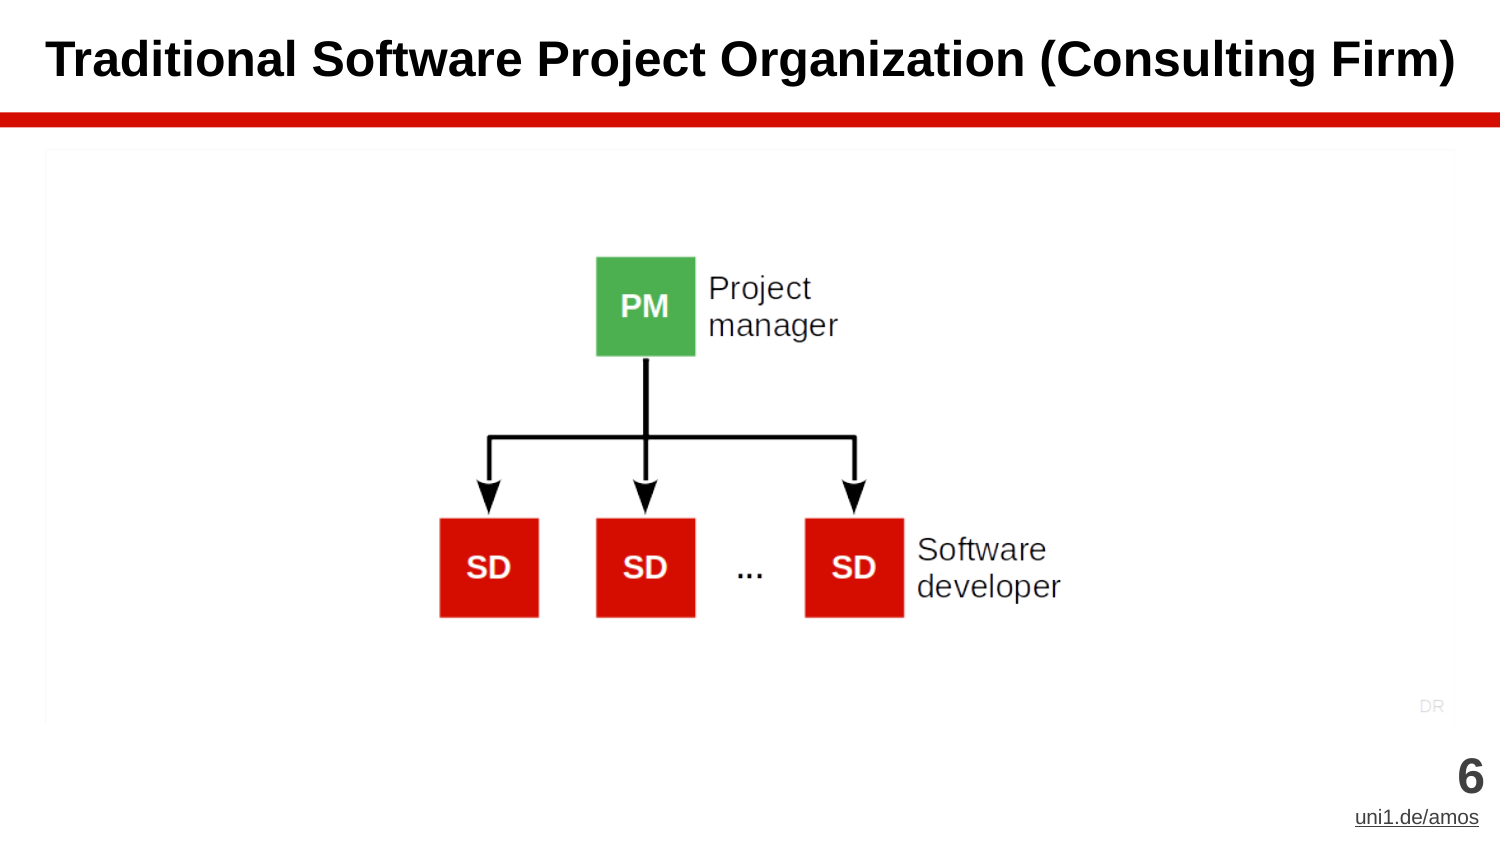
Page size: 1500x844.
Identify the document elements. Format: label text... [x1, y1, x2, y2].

picture [44, 149, 1456, 724]
title Traditional Software Project Organization (Consulting Firm) [0, 0, 1500, 113]
slide_number ‹#› uni1.de/amos [1200, 693, 1500, 844]
